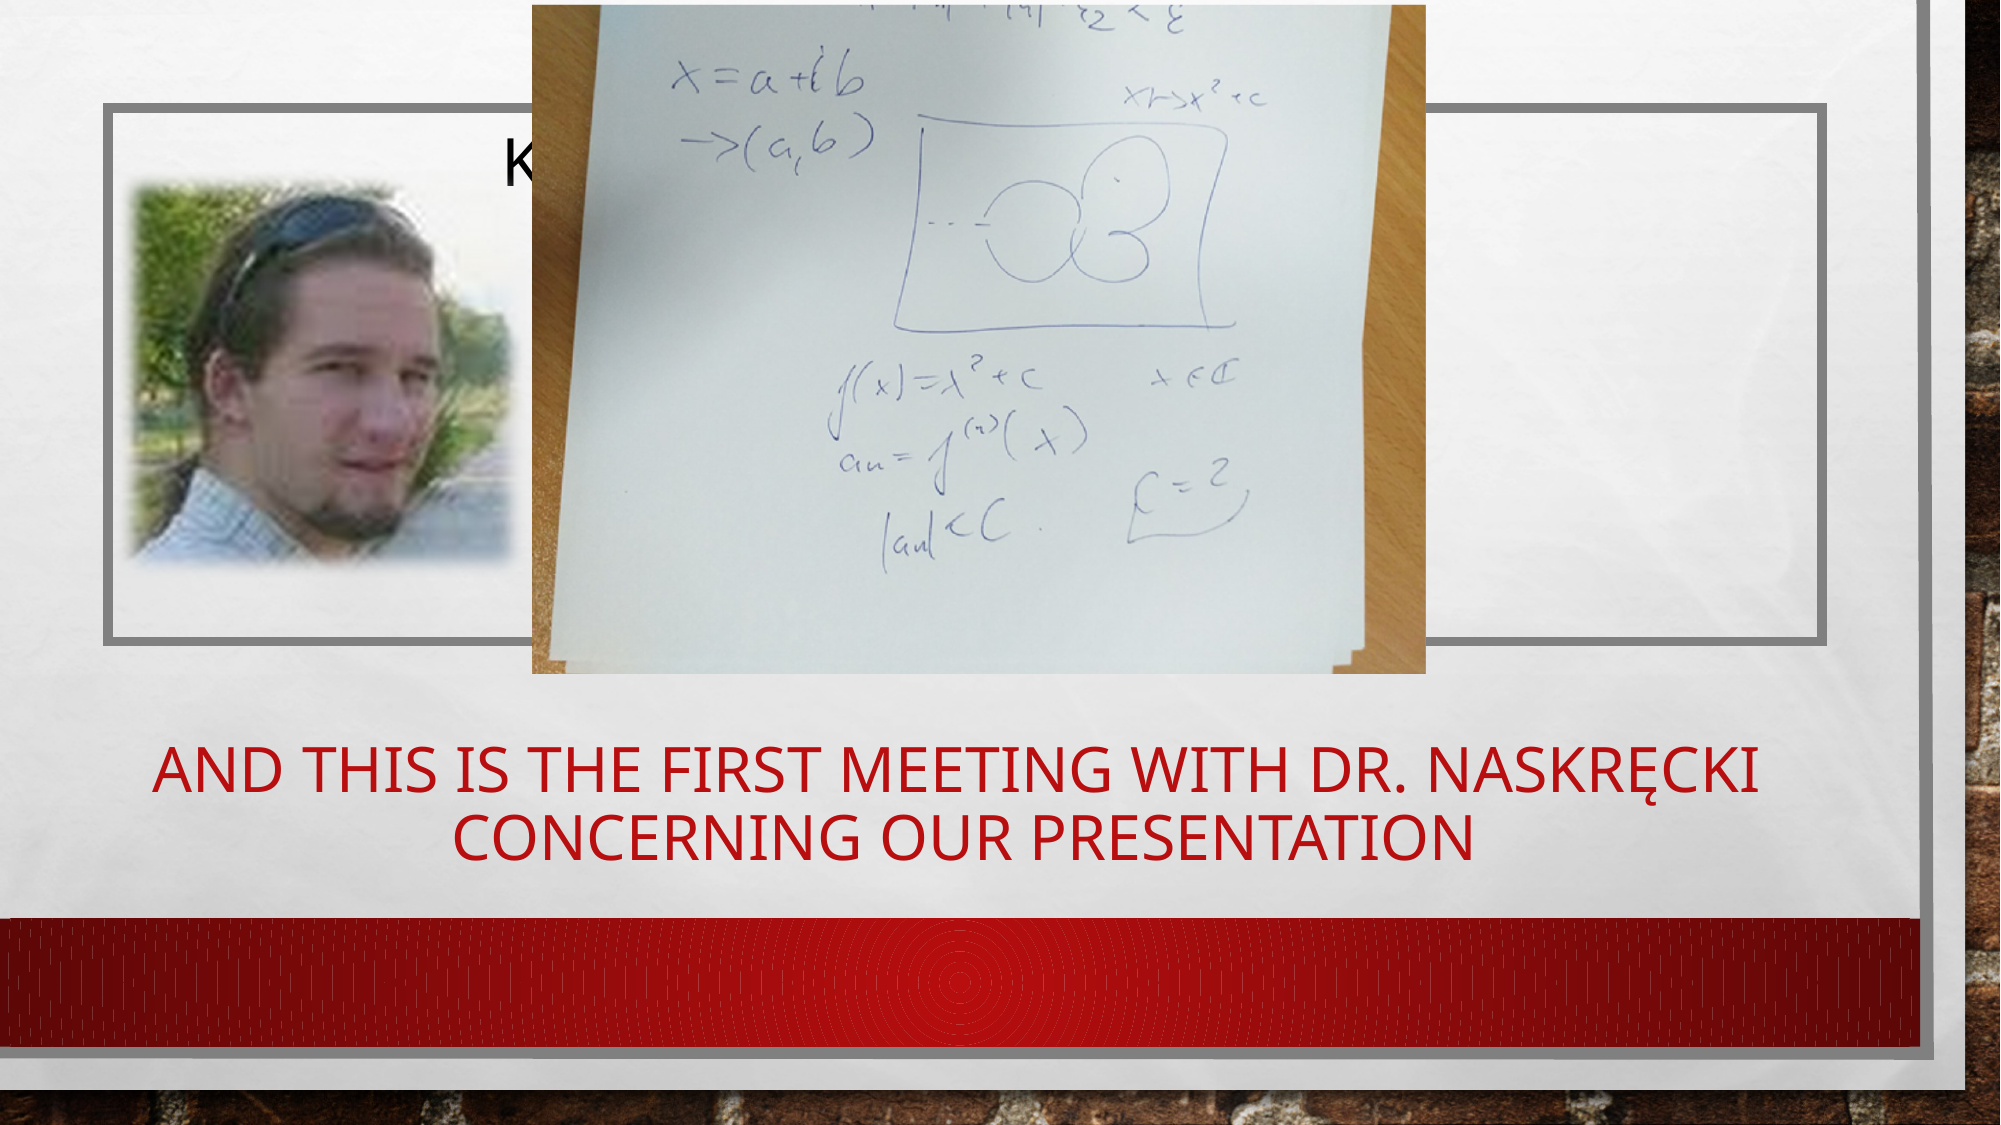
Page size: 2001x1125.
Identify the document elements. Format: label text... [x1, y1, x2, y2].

title And this is the first meeting with dr. Naskręcki concerning our presentation [112, 673, 1818, 882]
picture [0, 0, 2000, 1125]
picture [112, 0, 1818, 786]
